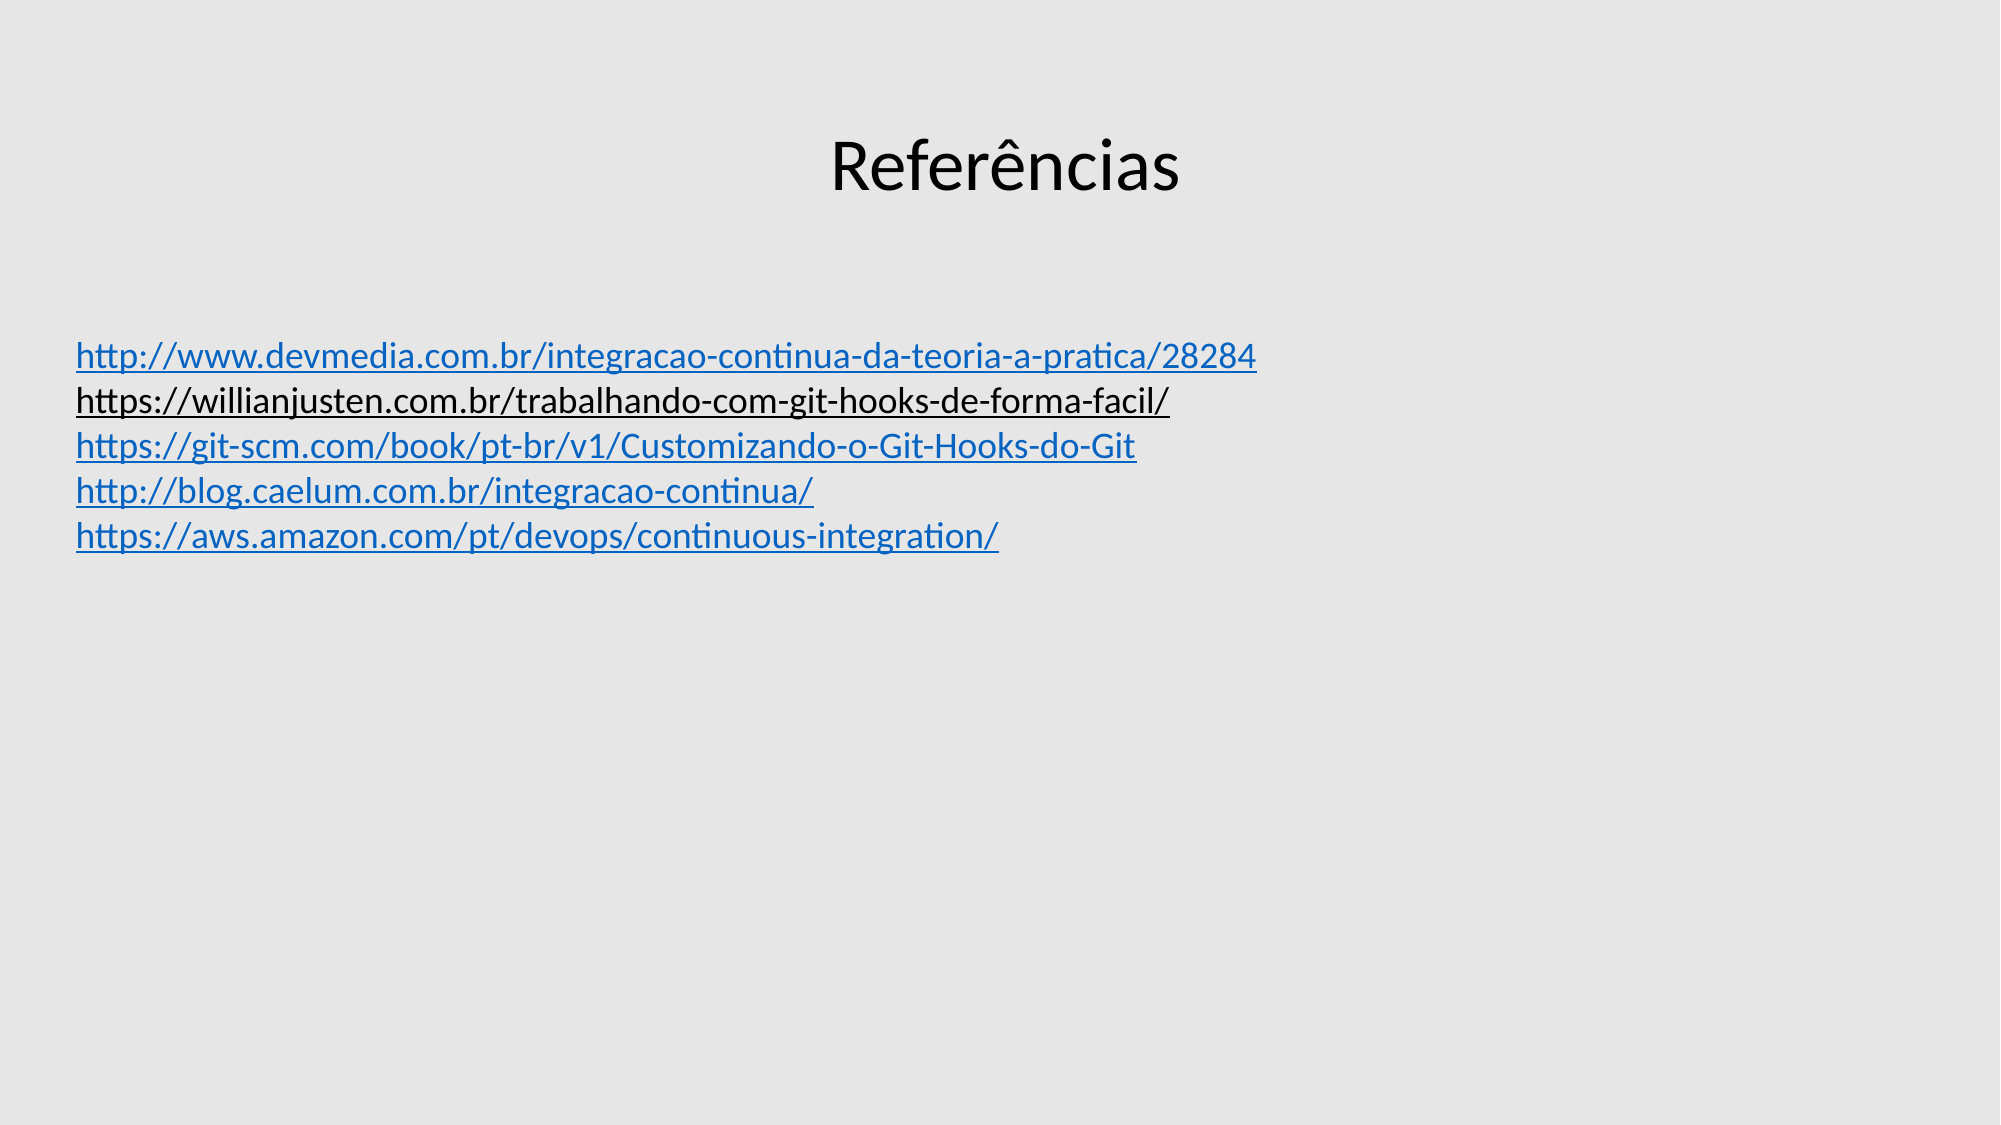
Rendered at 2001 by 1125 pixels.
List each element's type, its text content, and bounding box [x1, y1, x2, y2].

text_box Referências [60, 107, 1950, 213]
text_box http://www.devmedia.com.br/integracao-continua-da-teoria-a-pratica/28284 https://willianjusten.com.br/trabalhando-com-git-hooks-de-forma-facil/ https://git-scm.com/book/pt-br/v1/Customizando-o-Git-Hooks-do-Git http://blog.caelum.com.br/integracao-continua/ https://aws.amazon.com/pt/devops/continuous-integration/ [60, 278, 1950, 608]
